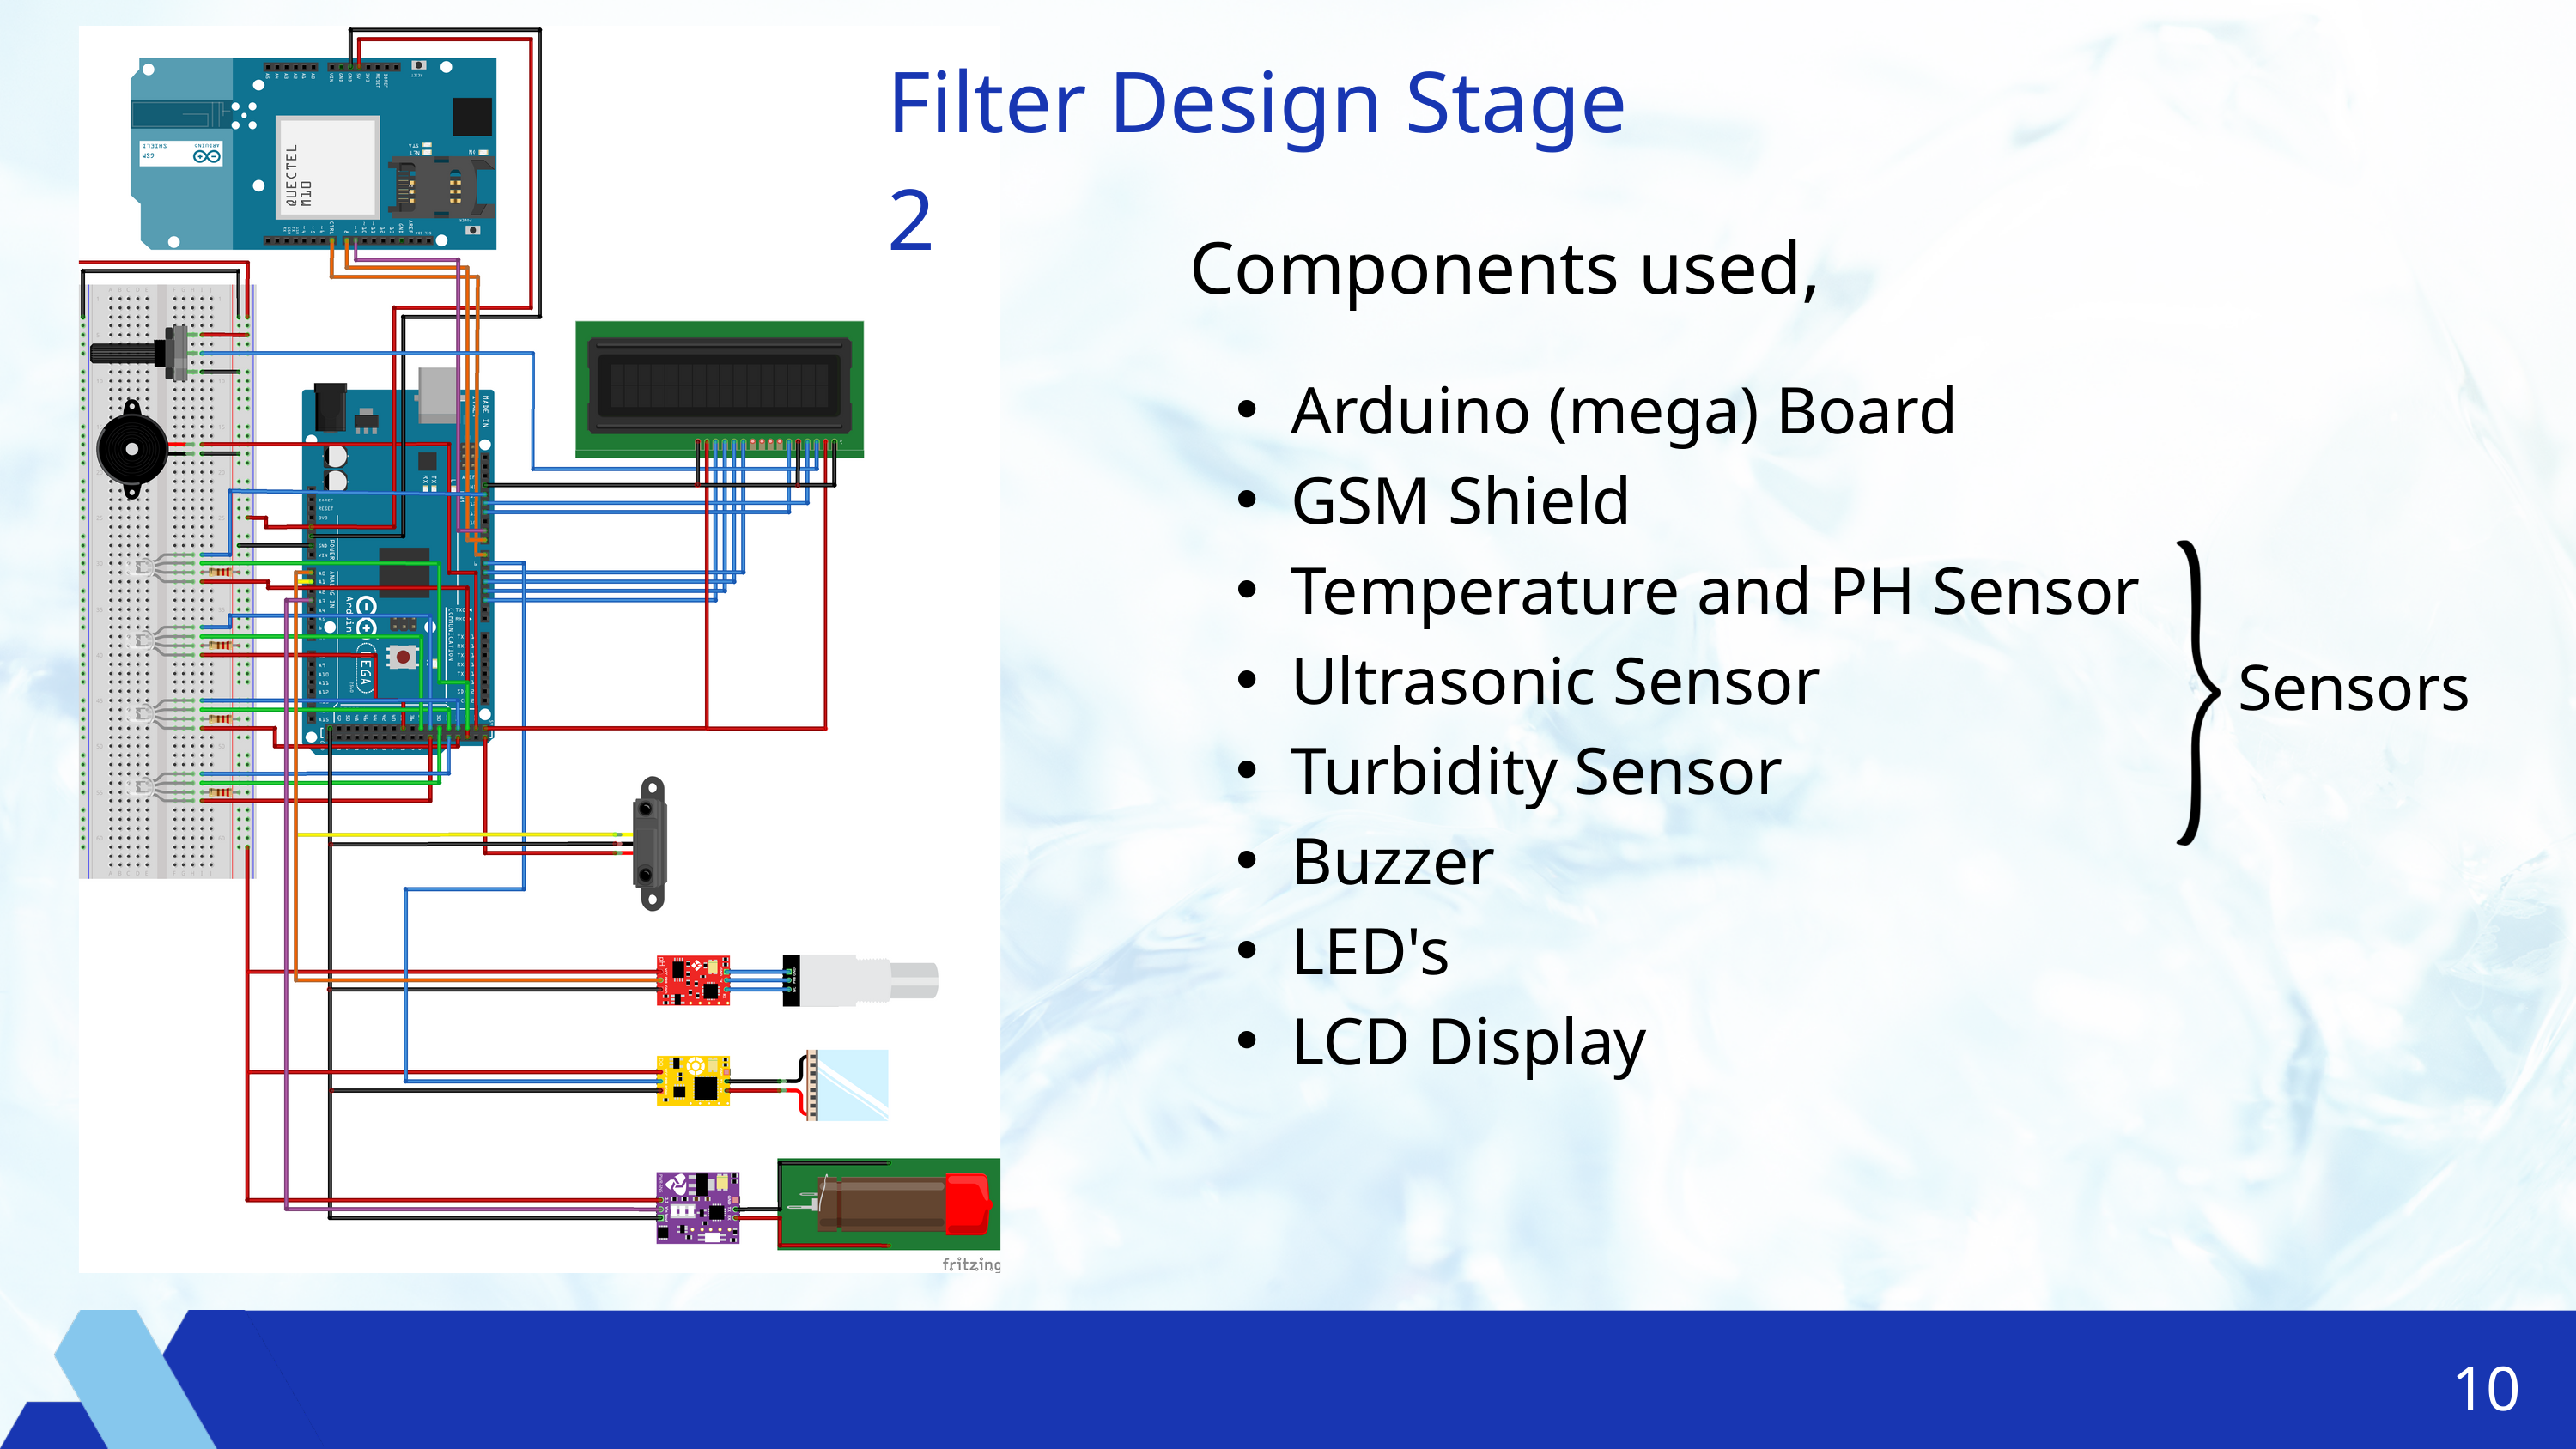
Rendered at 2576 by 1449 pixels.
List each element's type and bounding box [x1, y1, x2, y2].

picture [0, 0, 2576, 1449]
text_box [1386, 166, 1572, 1449]
